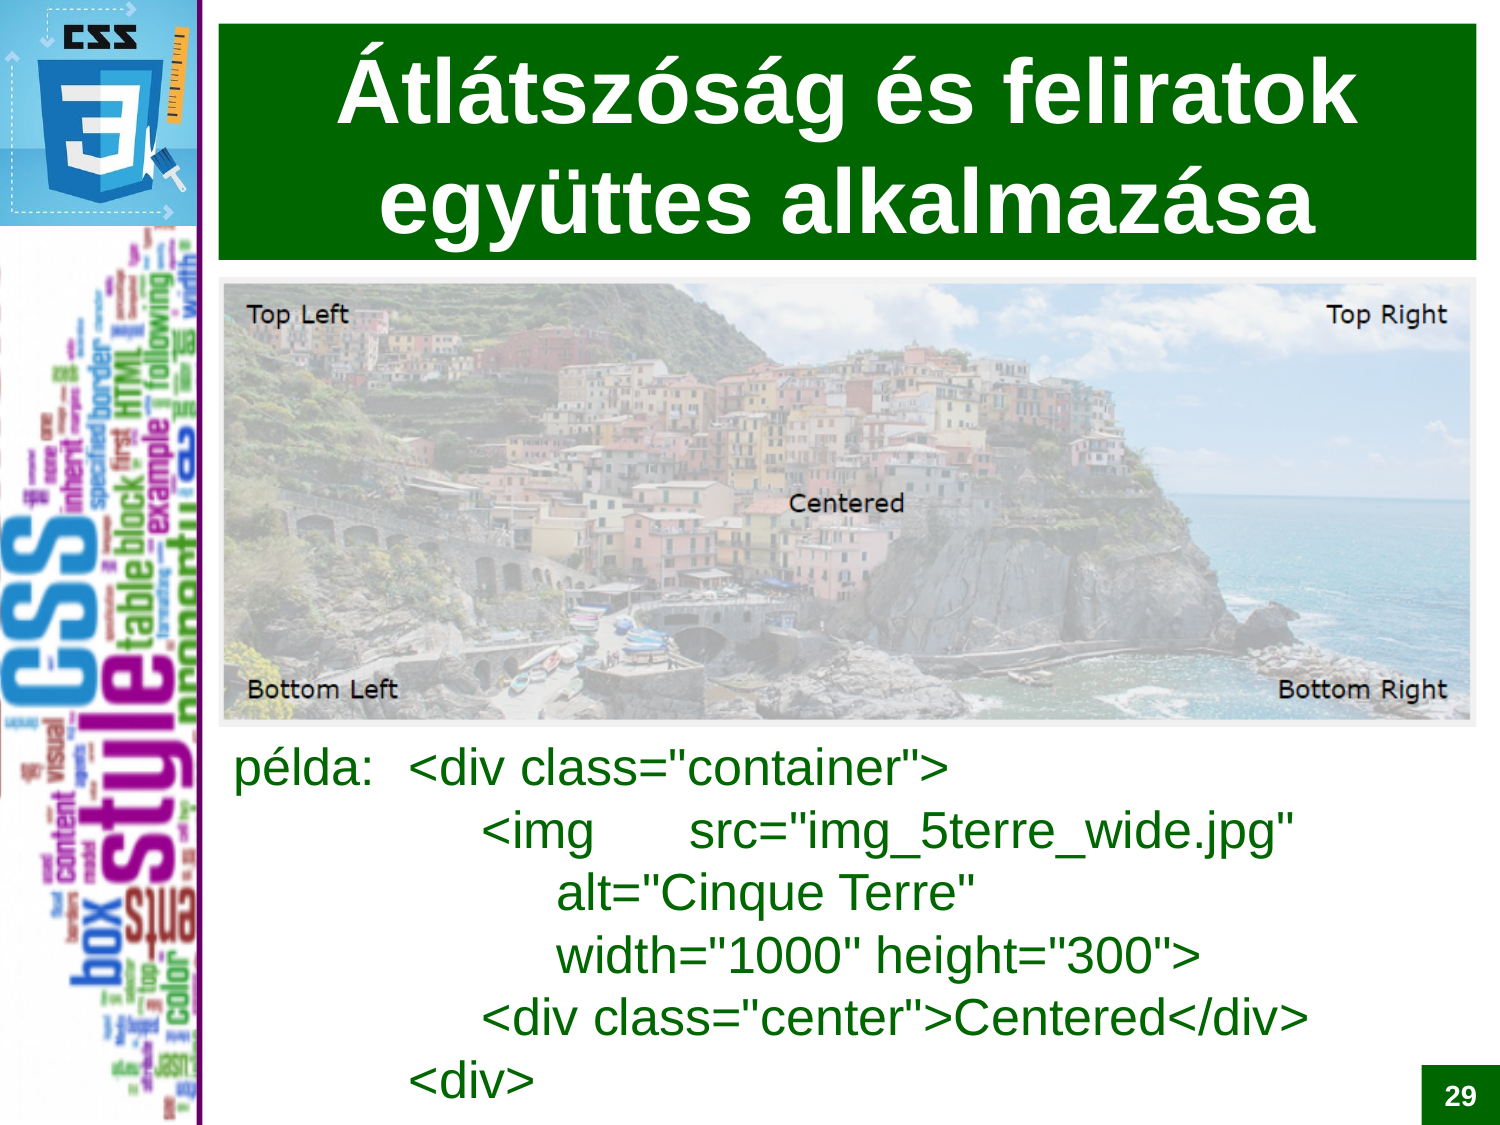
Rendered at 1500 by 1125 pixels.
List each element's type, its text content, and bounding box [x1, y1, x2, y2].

title Átlátszóság és feliratok együttes alkalmazása [218, 23, 1477, 260]
picture [0, 0, 197, 1125]
picture [218, 277, 1477, 727]
text_box példa: <div class="container"> <img src="img_5terre_wide.jpg" alt="Cinque Terre" width="1000" height="300"> <div class="center">Centered</div> <div> [218, 733, 1424, 1116]
slide_number 29 [1421, 1065, 1500, 1125]
